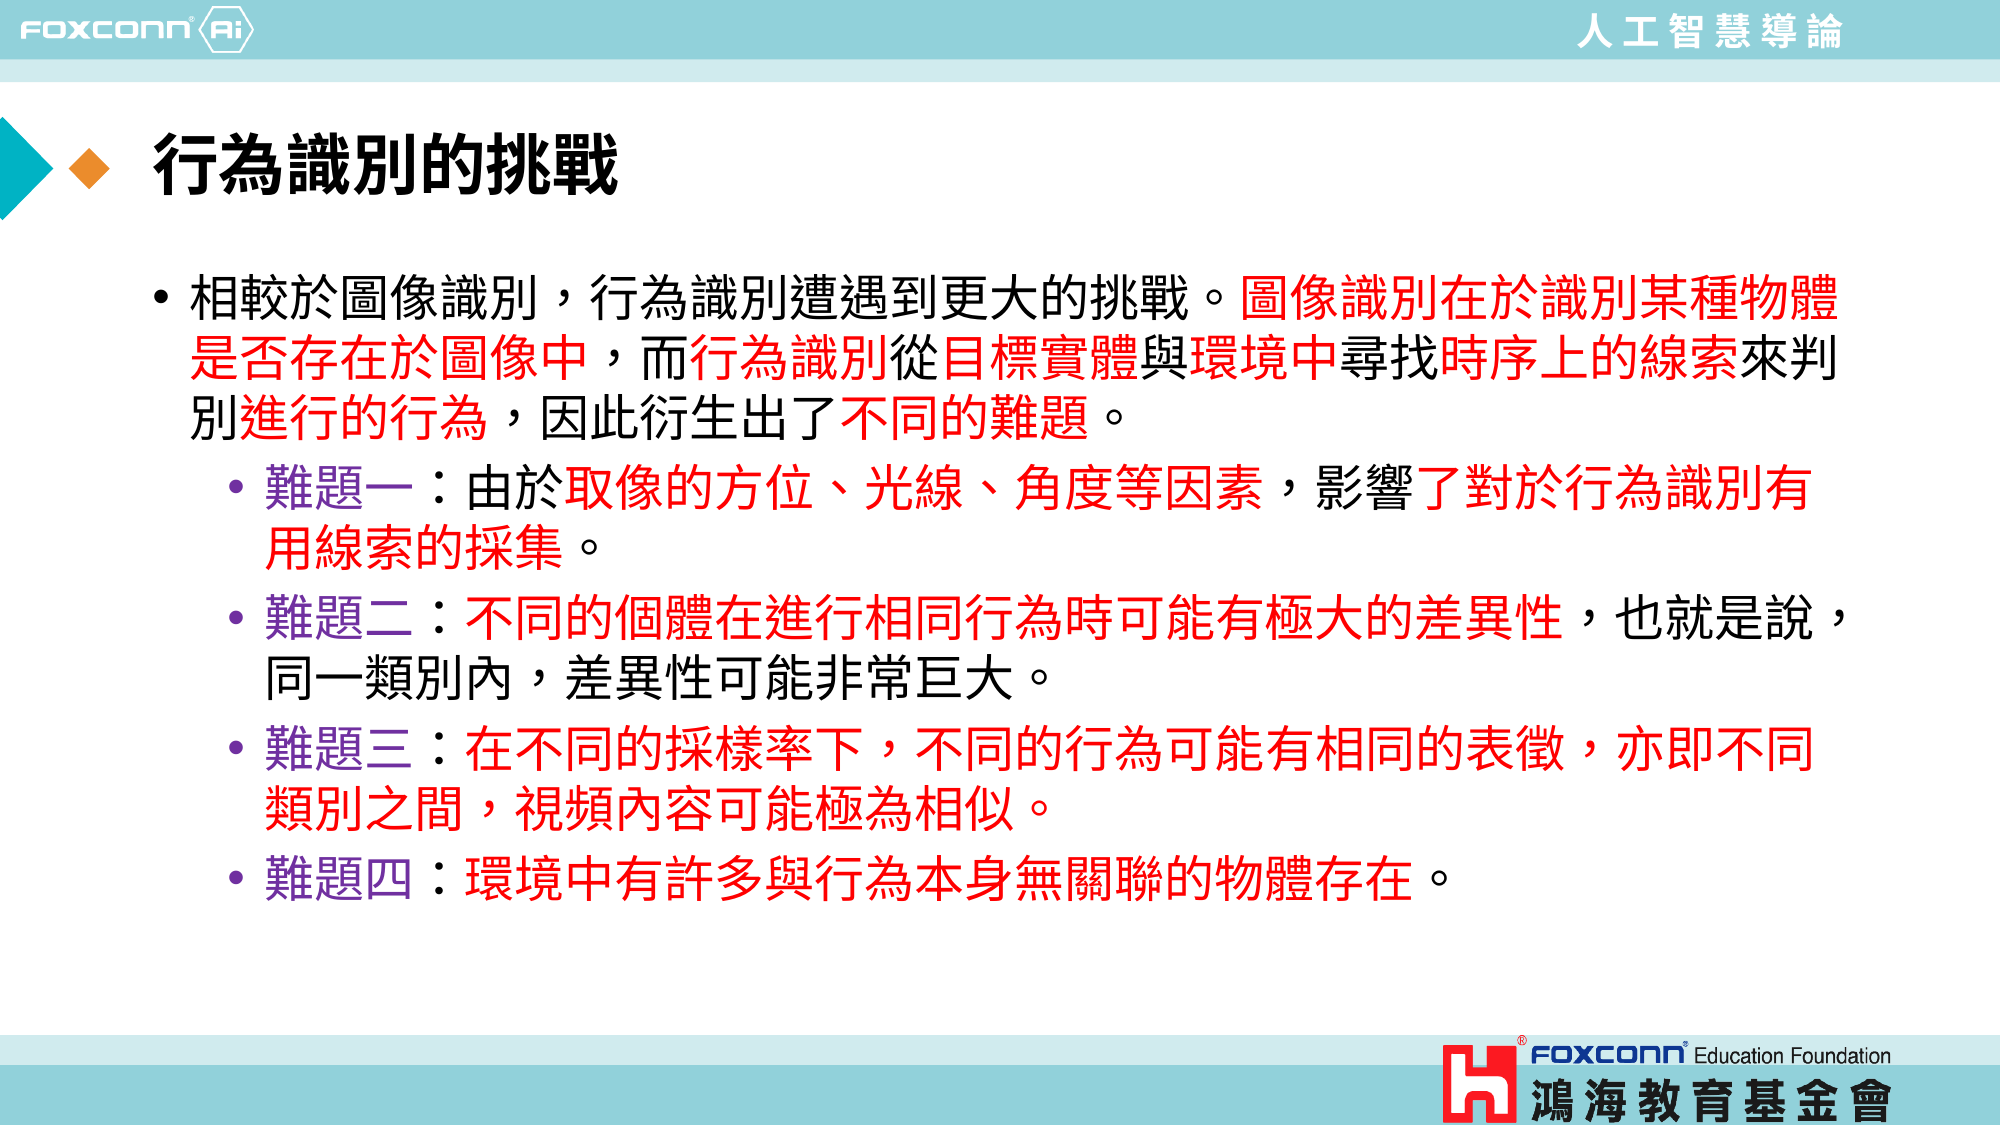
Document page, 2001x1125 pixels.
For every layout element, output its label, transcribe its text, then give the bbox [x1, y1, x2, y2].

list 相較於圖像識別，行為識別遭遇到更大的挑戰。圖像識別在於識別某種物體是否存在於圖像中，而行為識別從目標實體與環境中尋找時序上的線索來判別進行的行為，因此衍生出了不同的難題。 難題一：由於取像的方位、光線、角度等因素，影響了對於行為識別有用線索的採集。 難題二：不同的個體在進行相同行為時可能有極大的差異性，也就是說，同一類別內，差異性可能非常巨大。 難題三：在不同的採樣率下，不同的行為可能有相同的表徵，亦即不同類別之間，視頻內容可能極為相似。 難題四：環境中有許多與行為本身無關聯的物體存在。 [137, 258, 1877, 1014]
title 行為識別的挑戰 [137, 124, 1863, 213]
picture [21, 6, 254, 53]
picture [1443, 1035, 1891, 1123]
